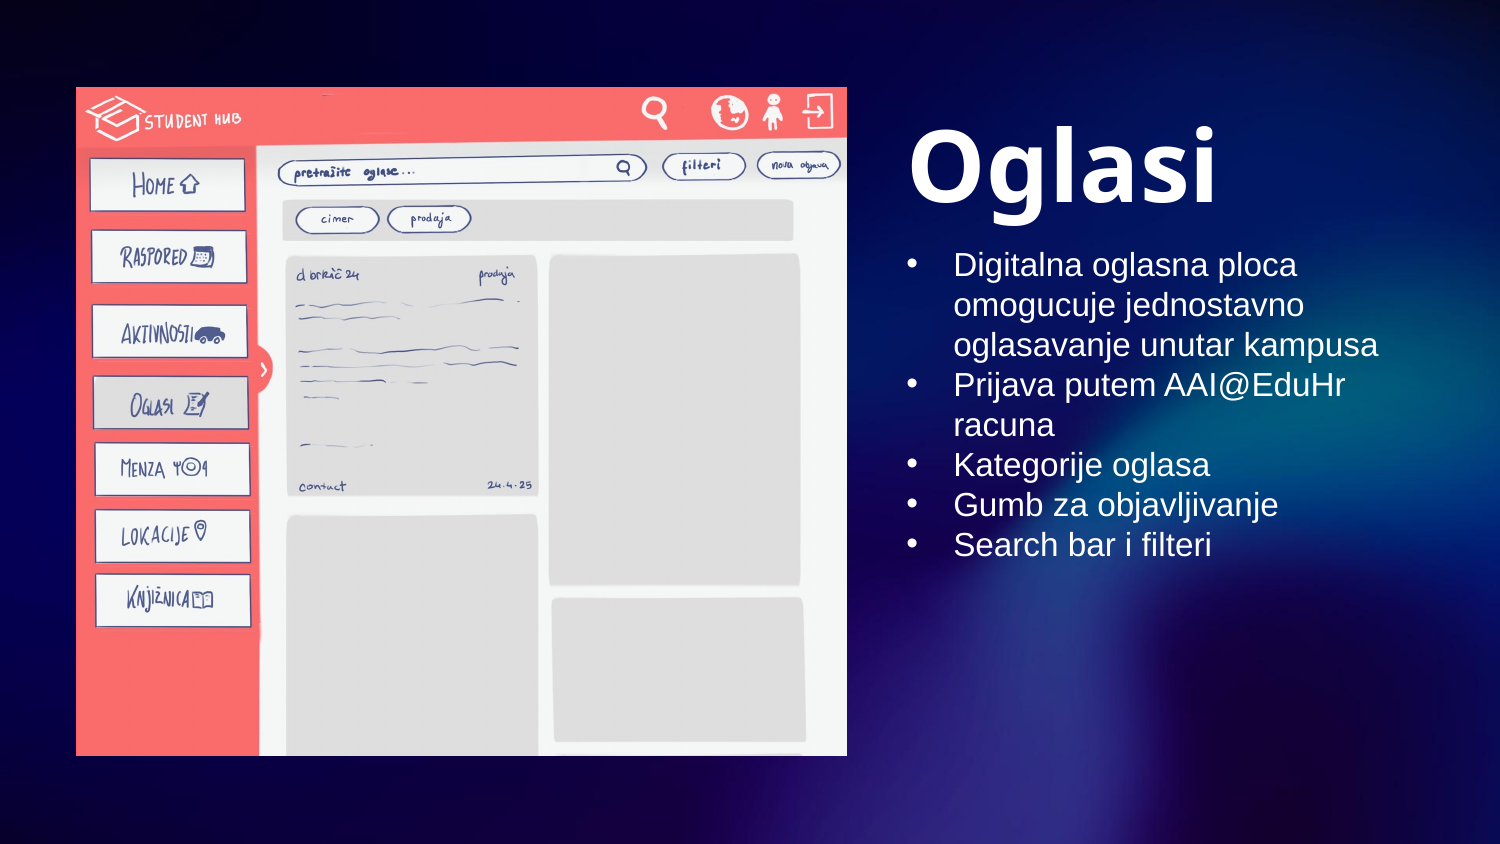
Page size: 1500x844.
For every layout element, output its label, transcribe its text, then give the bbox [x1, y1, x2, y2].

text_box Digitalna oglasna ploca omogucuje jednostavno oglasavanje unutar kampusa Prijava putem AAI@EduHr racuna Kategorije oglasa Gumb za objavljivanje Search bar i filteri [891, 235, 1447, 571]
picture [0, 0, 1500, 844]
title Oglasi [891, 87, 1447, 235]
